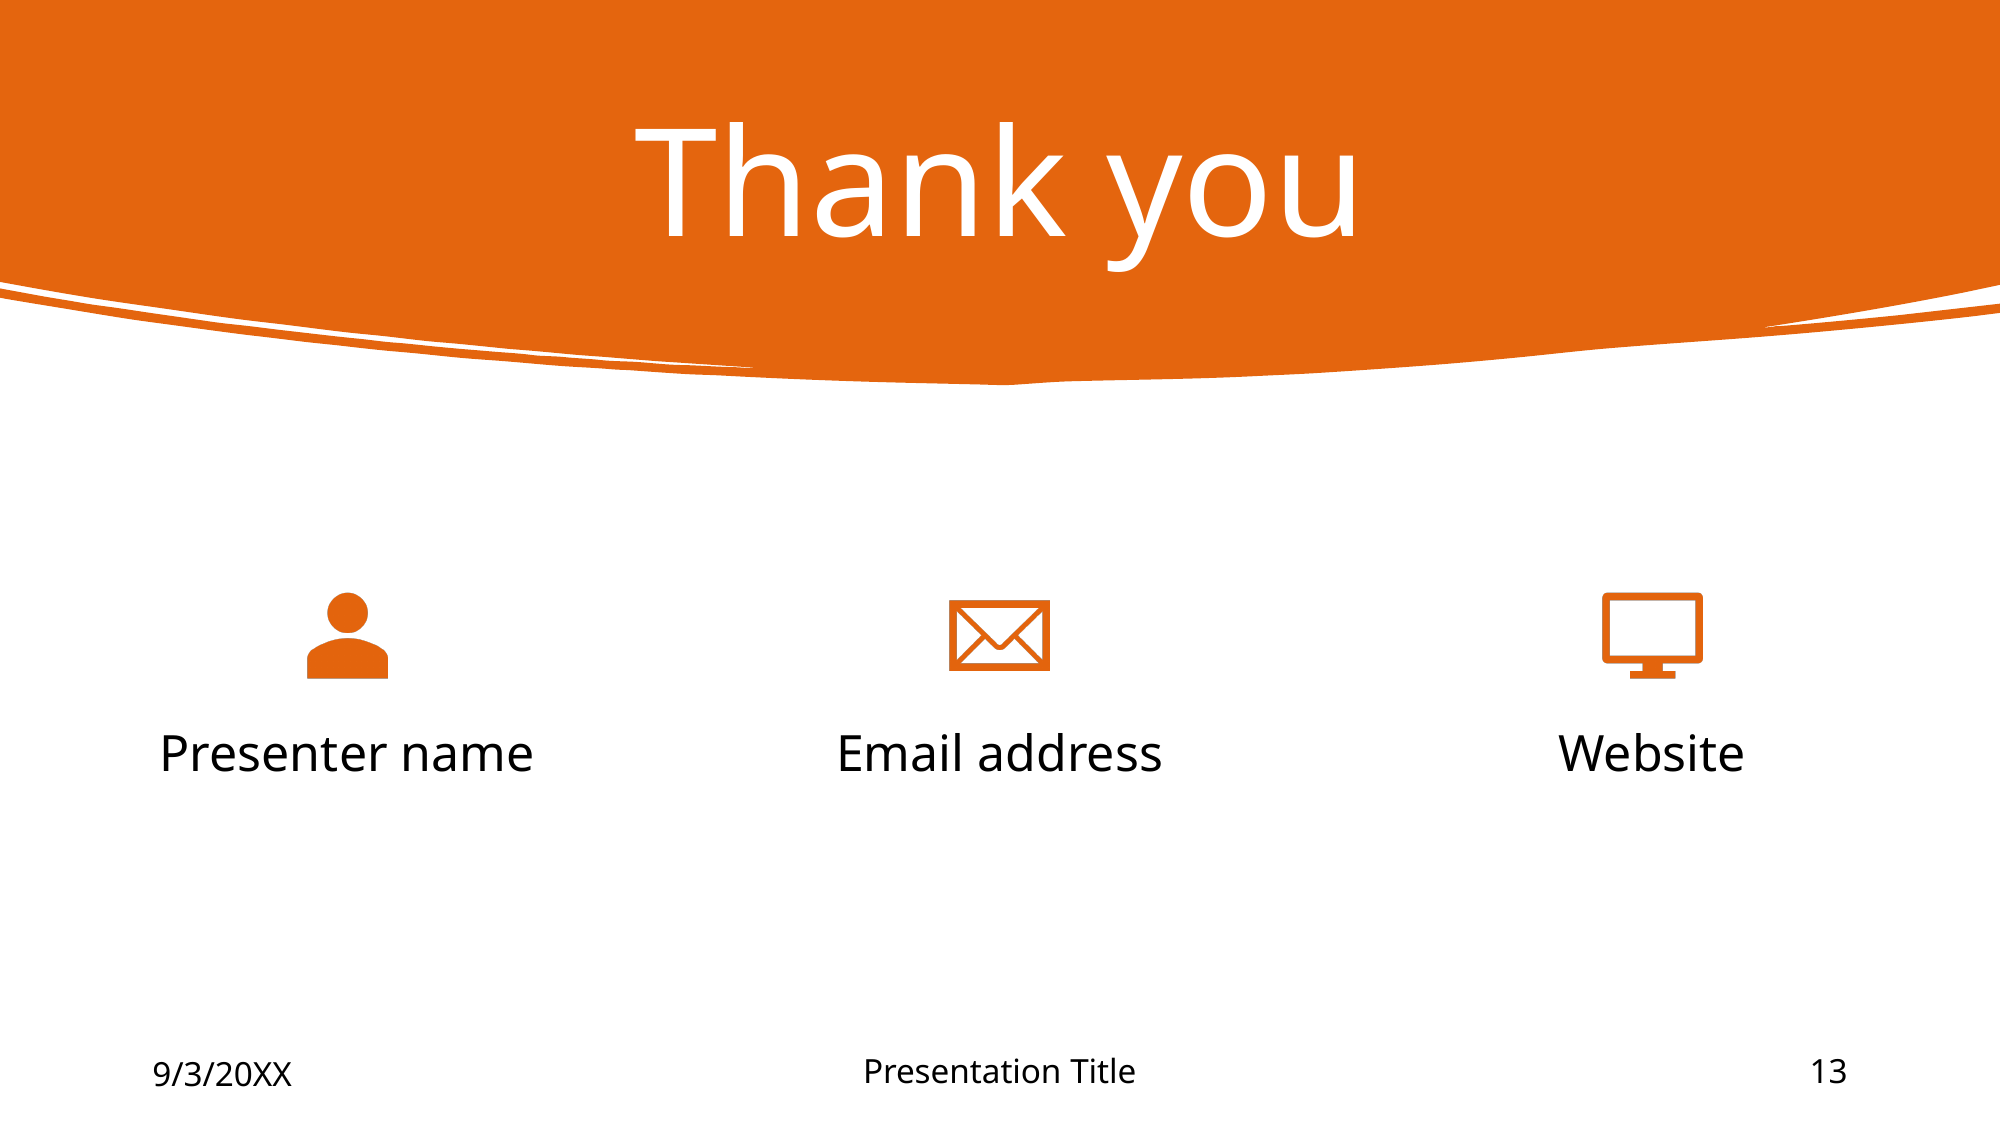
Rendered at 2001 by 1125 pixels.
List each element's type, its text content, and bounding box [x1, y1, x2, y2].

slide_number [137, 1042, 588, 1103]
picture [939, 575, 1060, 696]
title Thank you [138, 66, 1863, 287]
list Website [1401, 708, 1904, 798]
footer Presentation Title [662, 1042, 1338, 1103]
list Email address [748, 708, 1251, 798]
picture [1592, 575, 1713, 696]
picture [287, 575, 408, 696]
list Presenter name [96, 708, 599, 798]
slide_number 13 [1412, 1042, 1863, 1103]
